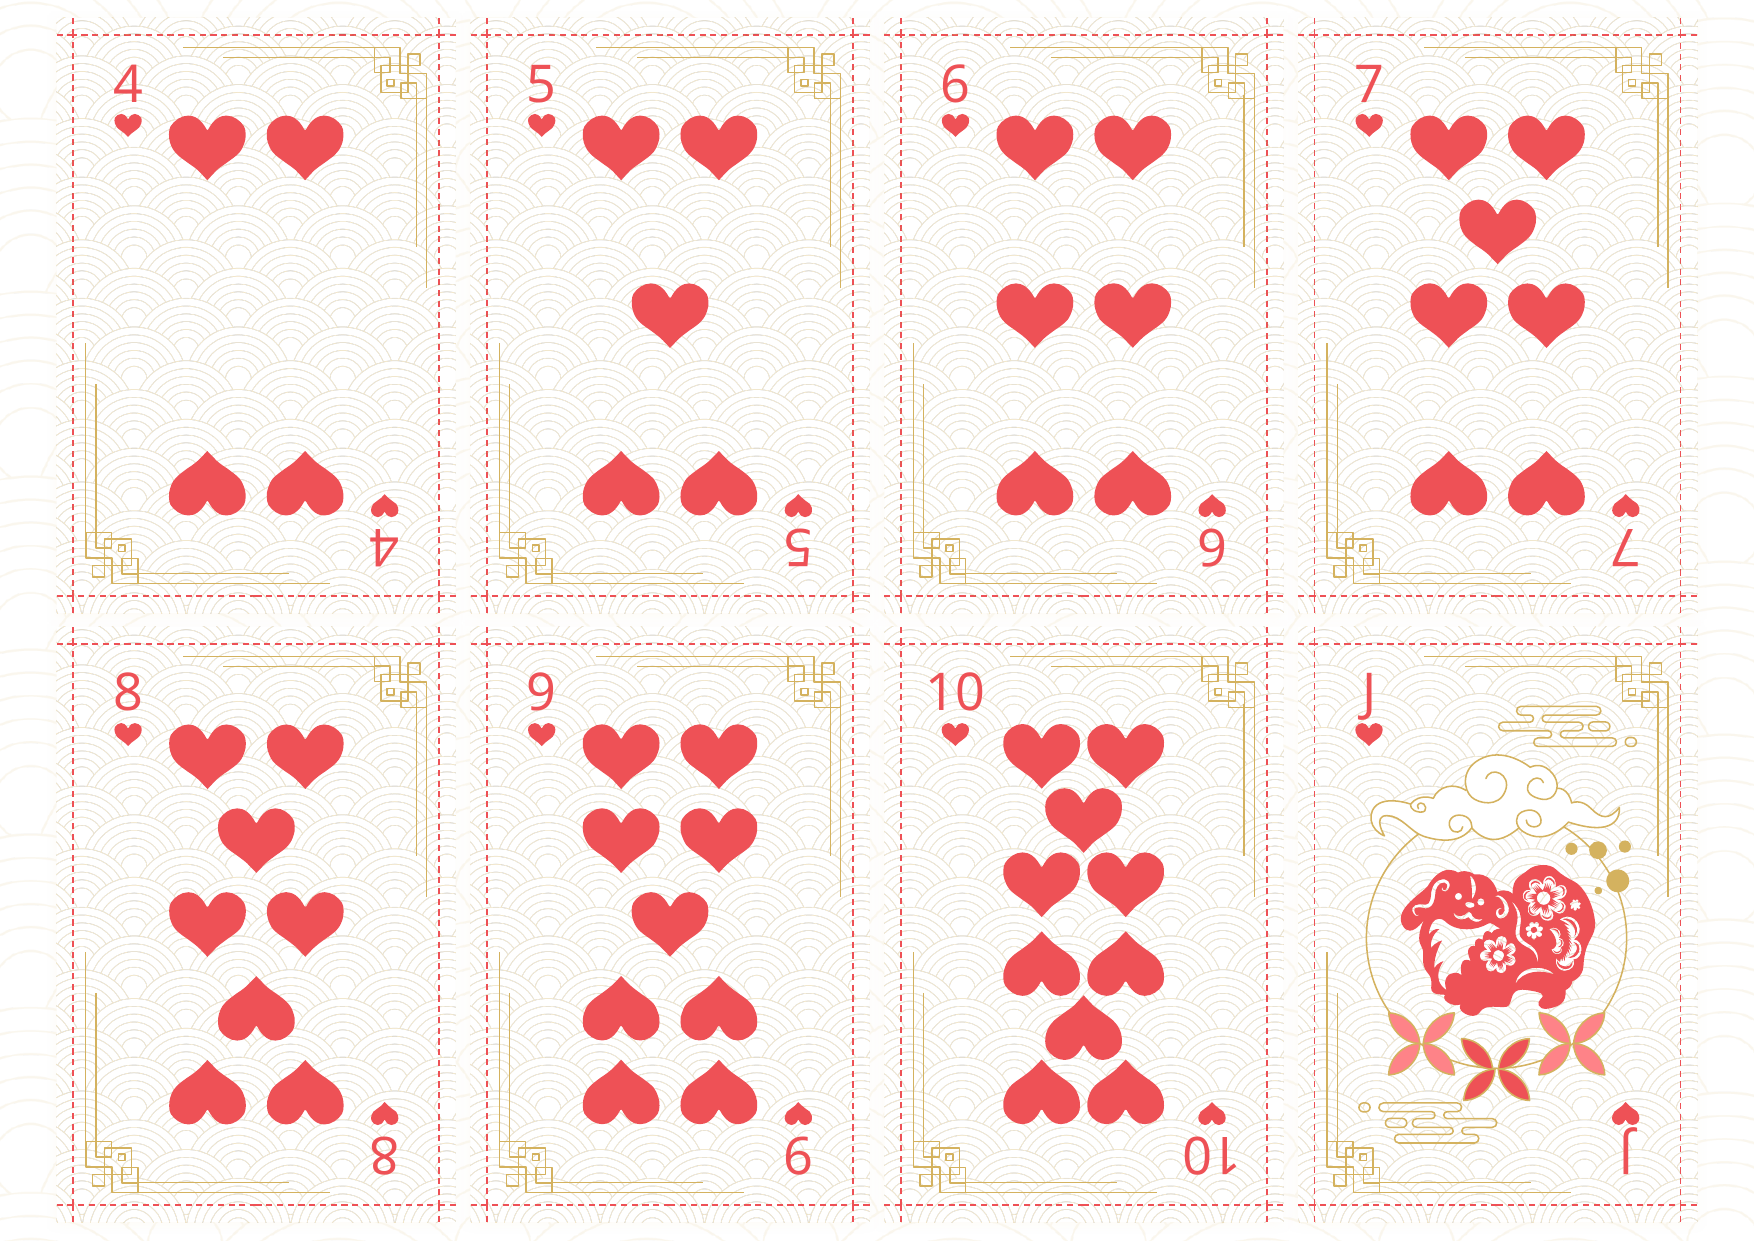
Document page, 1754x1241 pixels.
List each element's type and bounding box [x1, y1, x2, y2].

text_box [168, 724, 345, 1125]
text_box [1157, 1101, 1268, 1206]
text_box [602, 47, 841, 289]
text_box [470, 626, 870, 1223]
text_box [486, 34, 597, 138]
text_box [72, 34, 183, 138]
text_box [499, 342, 738, 584]
text_box [329, 493, 440, 597]
text_box [168, 115, 345, 516]
text_box [743, 493, 854, 597]
text_box [581, 115, 759, 516]
text_box [1157, 493, 1268, 597]
text_box [900, 34, 1011, 138]
text_box [1571, 1101, 1681, 1206]
text_box [56, 626, 456, 1223]
text_box [743, 1101, 854, 1206]
text_box [56, 17, 456, 614]
text_box [486, 643, 597, 747]
text_box [1297, 626, 1698, 1223]
text_box [1016, 47, 1255, 289]
text_box [499, 951, 738, 1193]
text_box [1314, 643, 1425, 747]
text_box [1409, 115, 1586, 516]
text_box [900, 643, 1011, 747]
text_box [884, 626, 1284, 1223]
text_box [1326, 951, 1565, 1193]
text_box [1363, 747, 1632, 1101]
text_box [1314, 34, 1425, 138]
text_box [913, 951, 1152, 1193]
text_box [1430, 656, 1669, 898]
text_box [1571, 493, 1681, 597]
text_box [72, 643, 183, 747]
text_box [85, 951, 324, 1193]
text_box [1326, 342, 1565, 584]
text_box [884, 17, 1284, 614]
text_box [1498, 706, 1637, 747]
text_box [186, 47, 427, 289]
text_box [186, 656, 427, 898]
text_box [1016, 656, 1255, 898]
text_box [1358, 1102, 1498, 1144]
text_box [602, 656, 841, 898]
text_box [329, 1101, 440, 1206]
text_box [995, 115, 1172, 516]
text_box [1002, 723, 1165, 1125]
text_box [470, 17, 870, 614]
text_box [581, 724, 759, 1125]
text_box [1430, 47, 1669, 289]
text_box [85, 342, 324, 584]
text_box [1297, 17, 1698, 614]
text_box [913, 342, 1152, 584]
